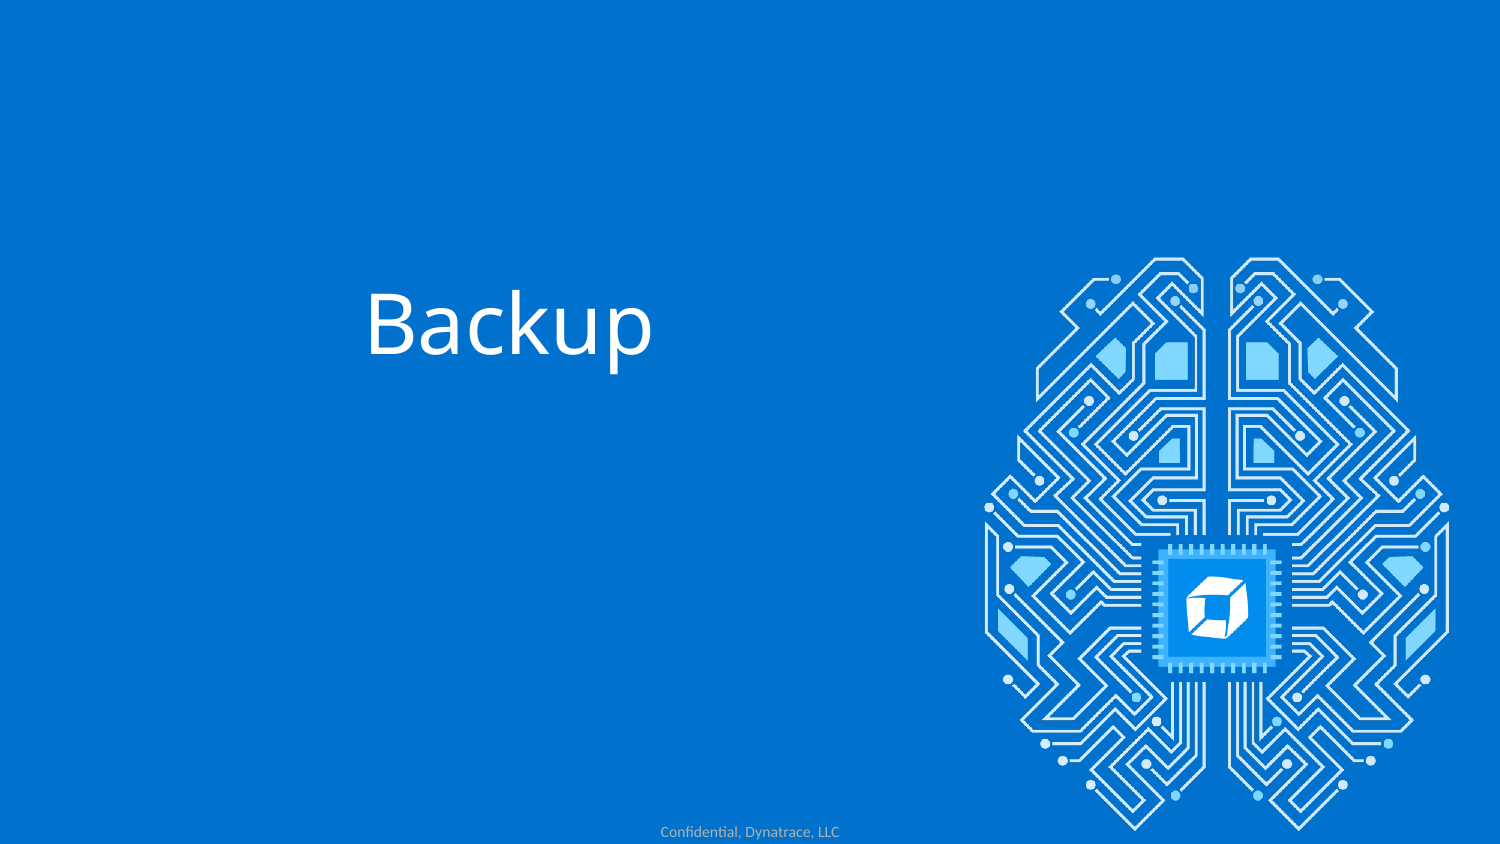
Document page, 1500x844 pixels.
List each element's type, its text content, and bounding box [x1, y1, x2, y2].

picture [931, 209, 1500, 844]
title Backup [116, 274, 902, 640]
footer Confidential, Dynatrace, LLC [496, 818, 1004, 844]
